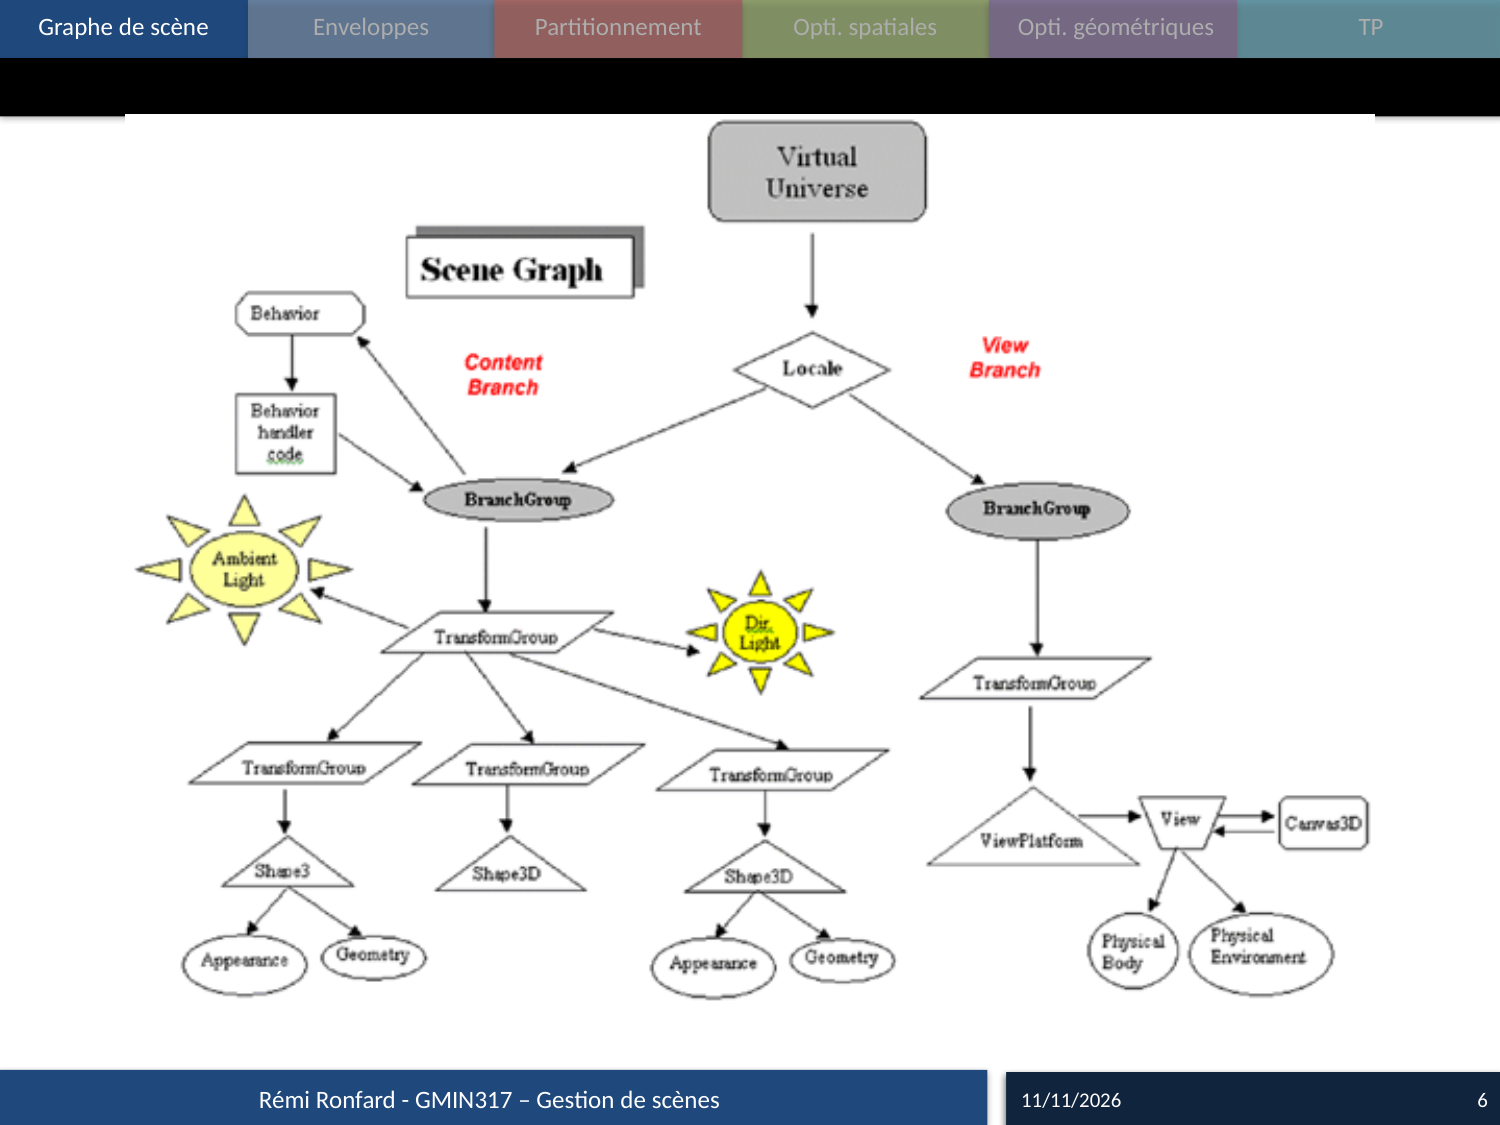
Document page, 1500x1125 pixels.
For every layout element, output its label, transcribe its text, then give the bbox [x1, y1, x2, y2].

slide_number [1006, 1070, 1153, 1125]
slide_number 6 [1153, 1071, 1500, 1125]
picture [124, 114, 1376, 1011]
footer Rémi Ronfard - GMIN317 – Gestion de scènes [0, 1069, 988, 1125]
